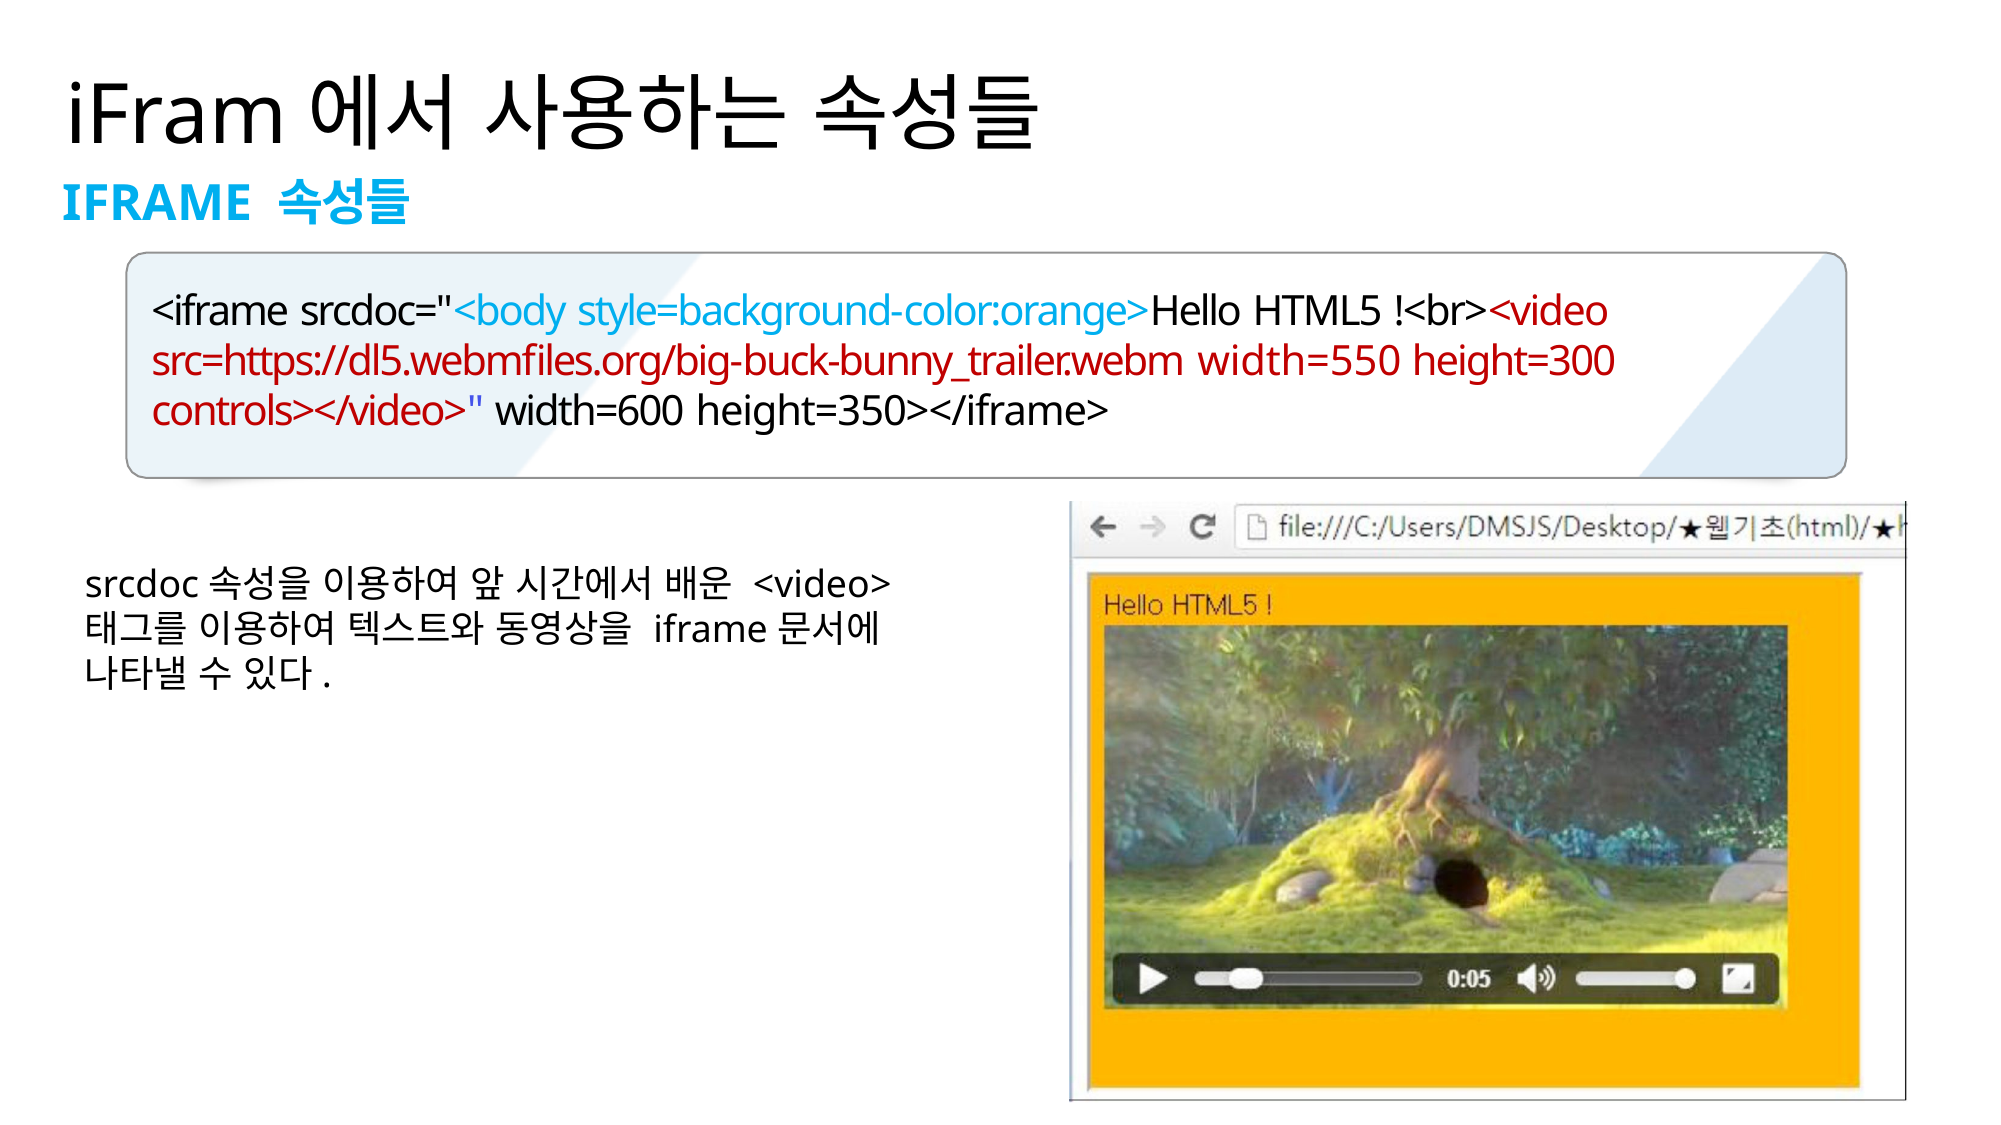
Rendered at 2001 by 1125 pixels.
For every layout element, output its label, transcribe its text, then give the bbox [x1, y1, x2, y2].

picture [126, 252, 1847, 490]
text_box iFram에서 사용하는 속성들 [50, 52, 1250, 168]
text_box <iframe srcdoc="<body style=background-color:orange>Hello HTML5 !<br><video src=https://dl5.webmfiles.org/big-buck-bunny_trailer.webm width=550 height=300 controls></video>" width=600 height=350></iframe> [74, 281, 1834, 497]
picture [1069, 501, 1911, 1105]
text_box IFRAME 속성들 [60, 168, 442, 231]
text_box srcdoc속성을 이용하여 앞 시간에서 배운 <video> 태그를 이용하여 텍스트와 동영상을 iframe문서에 나타낼 수 있다. [70, 552, 1000, 703]
